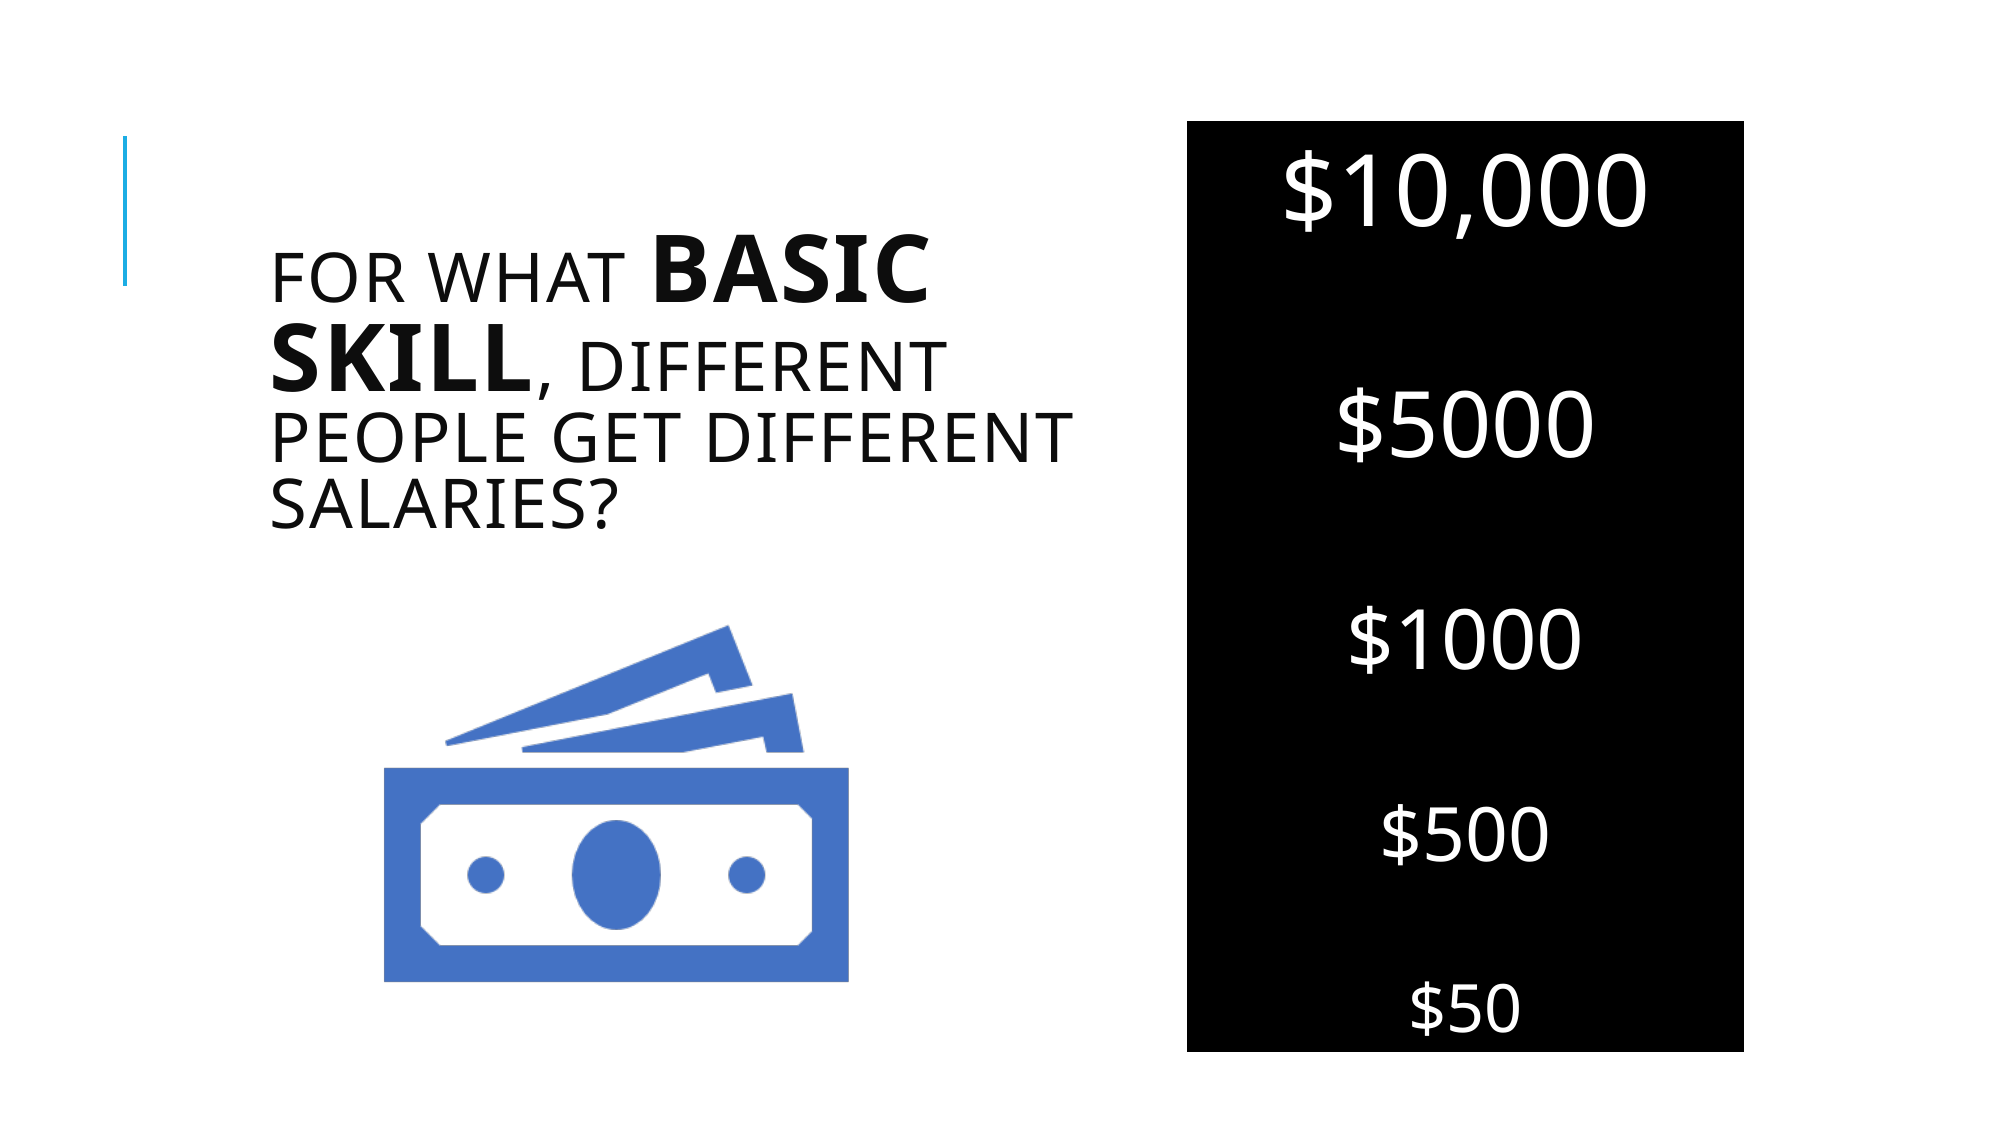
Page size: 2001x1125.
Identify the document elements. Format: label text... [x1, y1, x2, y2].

title For what basic skill, different people get different salaries? [254, 215, 1134, 550]
text_box $10,000 $5000 $1000 $500 $50 [1184, 117, 1747, 1055]
picture [365, 562, 868, 1064]
